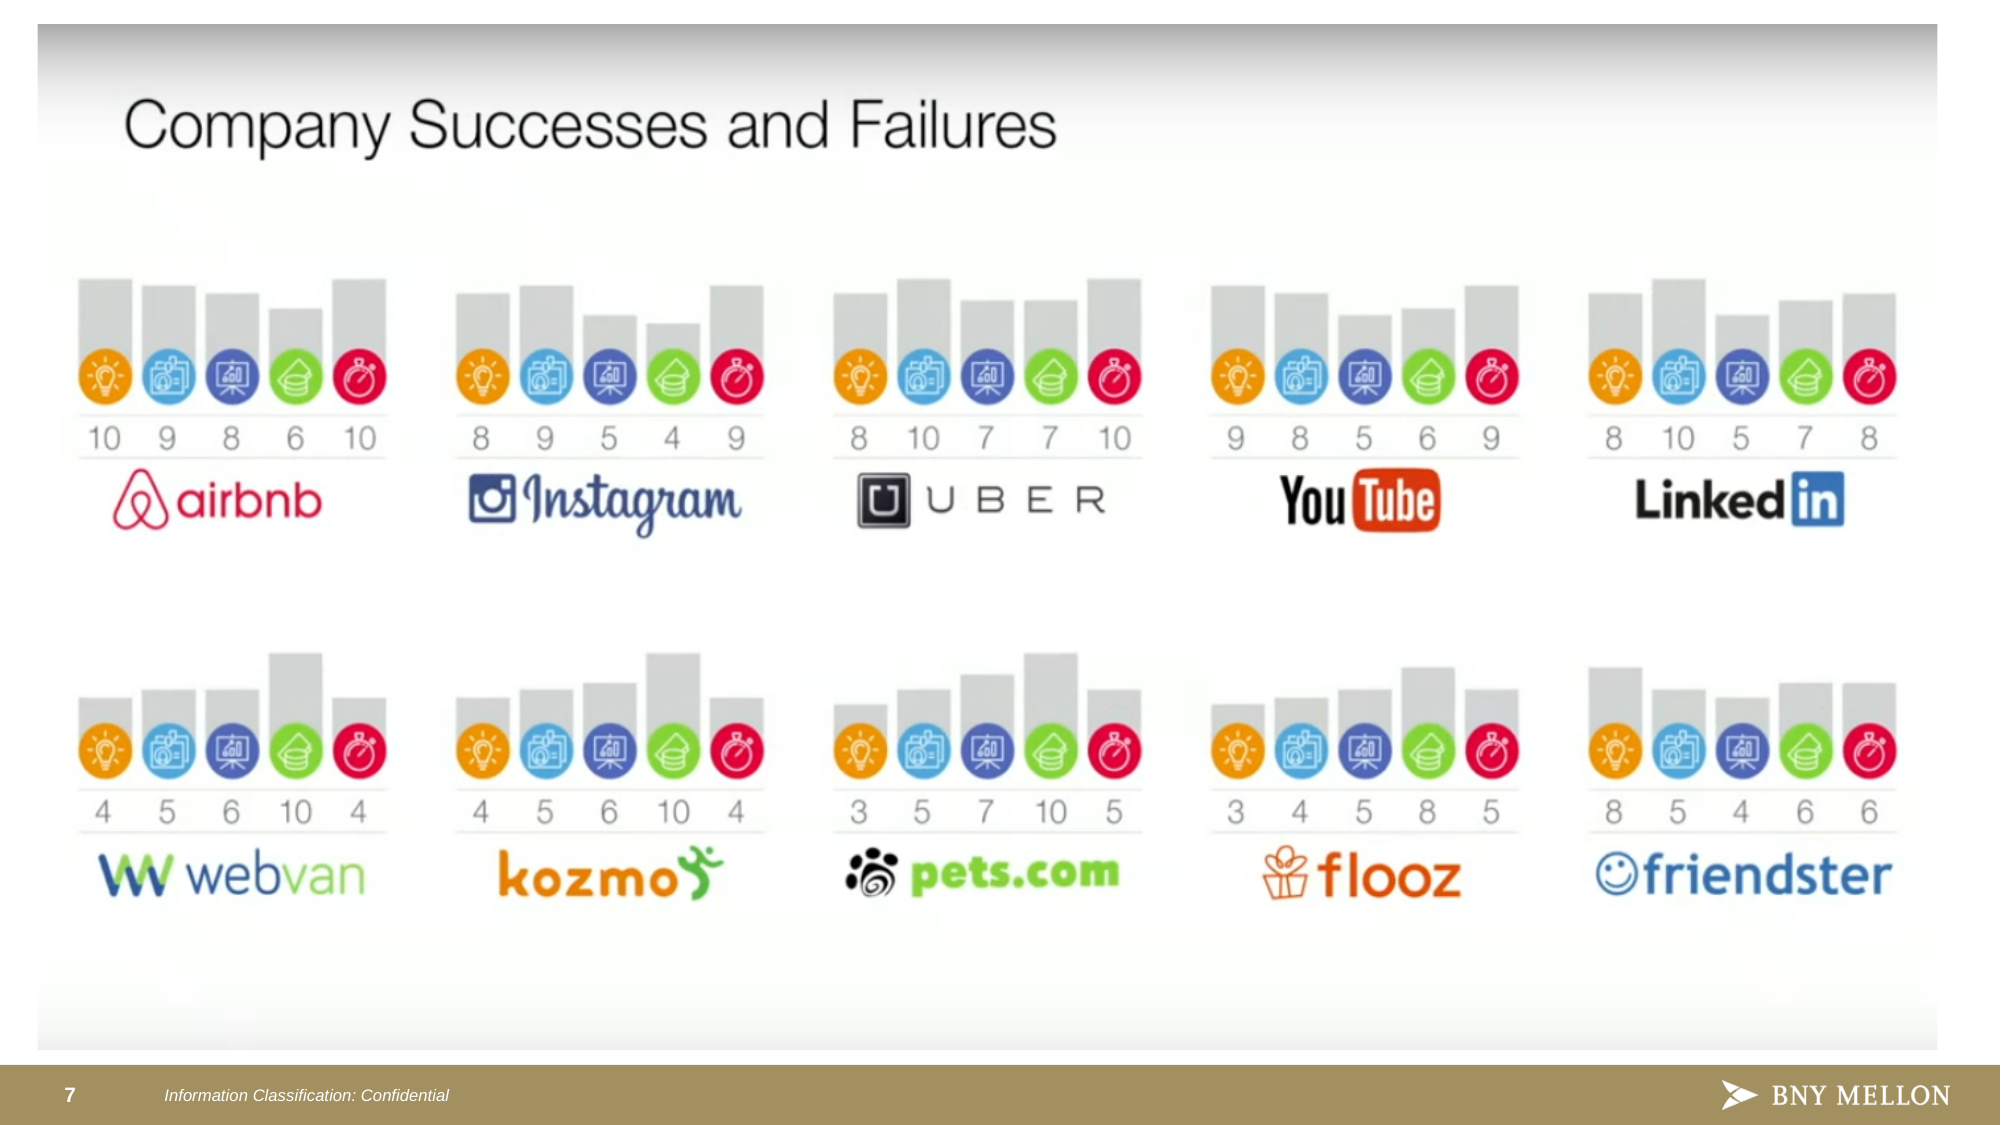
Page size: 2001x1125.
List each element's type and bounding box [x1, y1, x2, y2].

picture [1722, 1080, 1950, 1110]
picture [37, 24, 1938, 1051]
